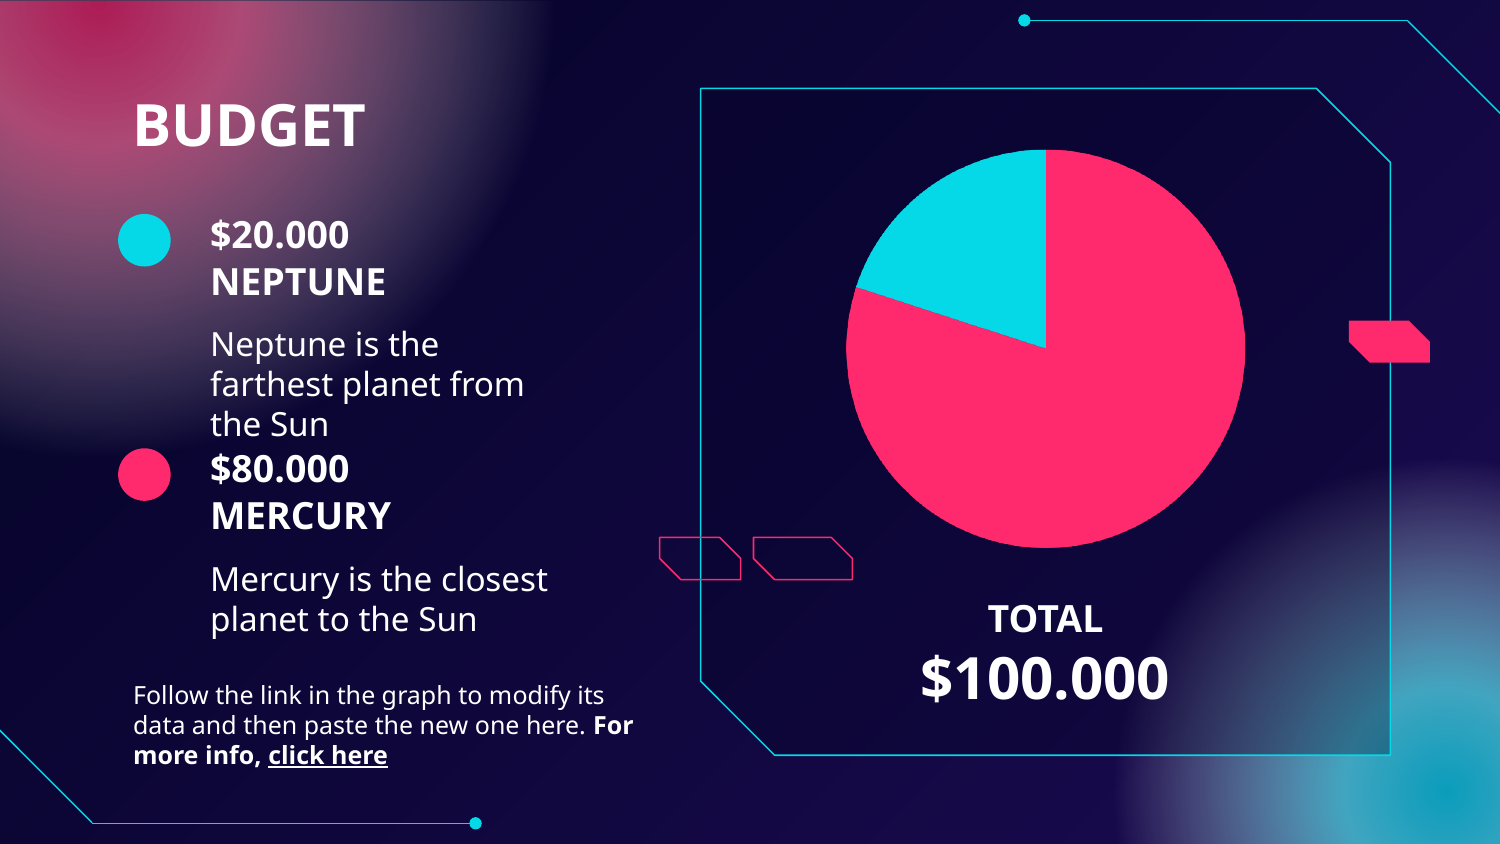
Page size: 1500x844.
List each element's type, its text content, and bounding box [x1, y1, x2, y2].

text_box $80.000 [195, 430, 563, 477]
text_box [118, 213, 171, 267]
text_box Neptune is the farthest planet from the Sun [195, 308, 585, 416]
text_box TOTAL [861, 579, 1230, 626]
text_box [700, 88, 1391, 756]
text_box Follow the link in the graph to modify its data and then paste the new one here. For more info, click here [118, 664, 660, 789]
text_box [118, 448, 171, 501]
text_box NEPTUNE [195, 242, 563, 312]
text_box $100.000 [861, 626, 1230, 727]
text_box $20.000 [195, 195, 563, 242]
text_box [659, 537, 741, 580]
picture [801, 127, 1290, 570]
text_box [1348, 320, 1430, 363]
title BUDGET [117, 72, 1383, 167]
text_box Mercury is the closest planet to the Sun [195, 542, 585, 651]
text_box [753, 537, 853, 580]
text_box MERCURY [195, 477, 563, 546]
